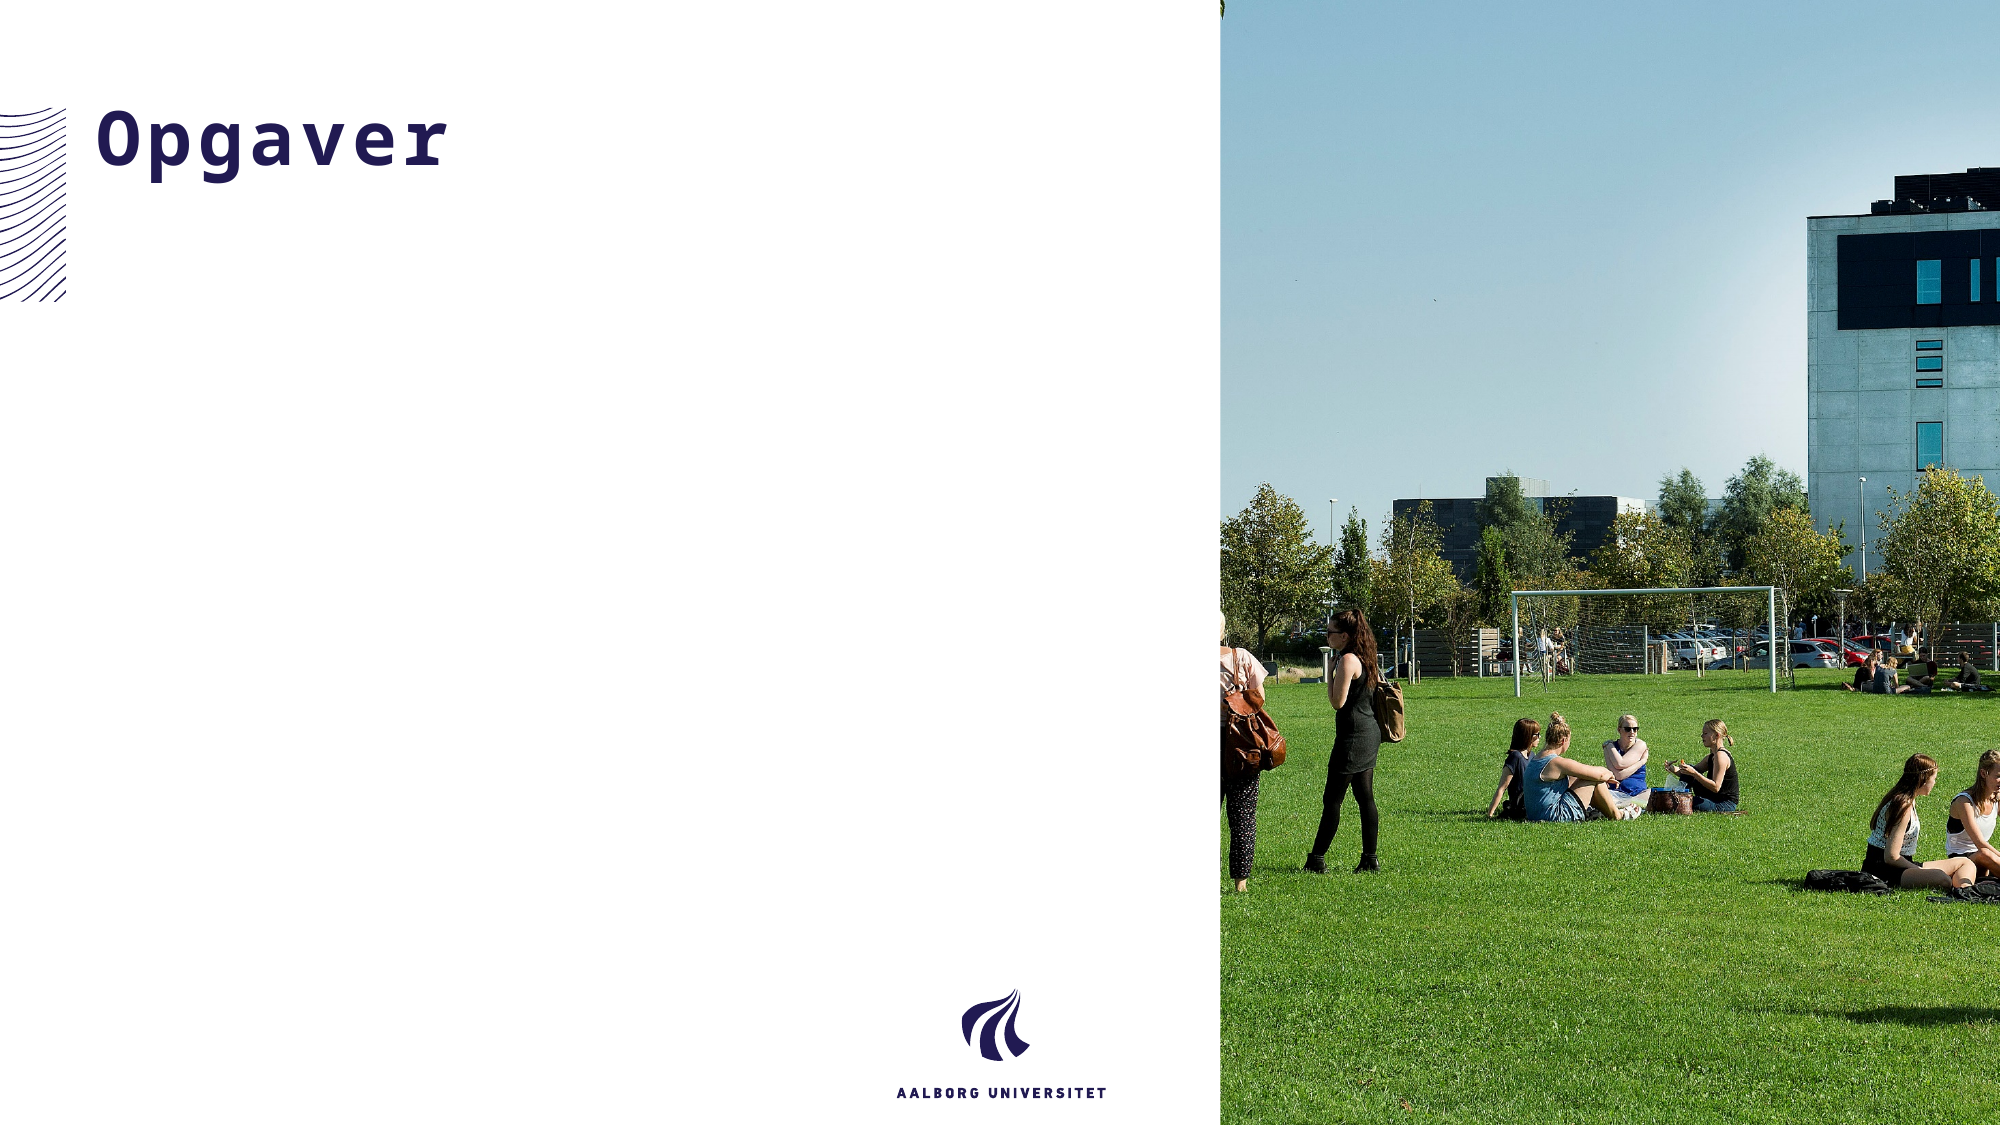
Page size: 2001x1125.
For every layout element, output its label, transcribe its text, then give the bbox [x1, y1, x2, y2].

title Opgaver [96, 58, 833, 325]
picture [1220, 0, 2000, 1125]
